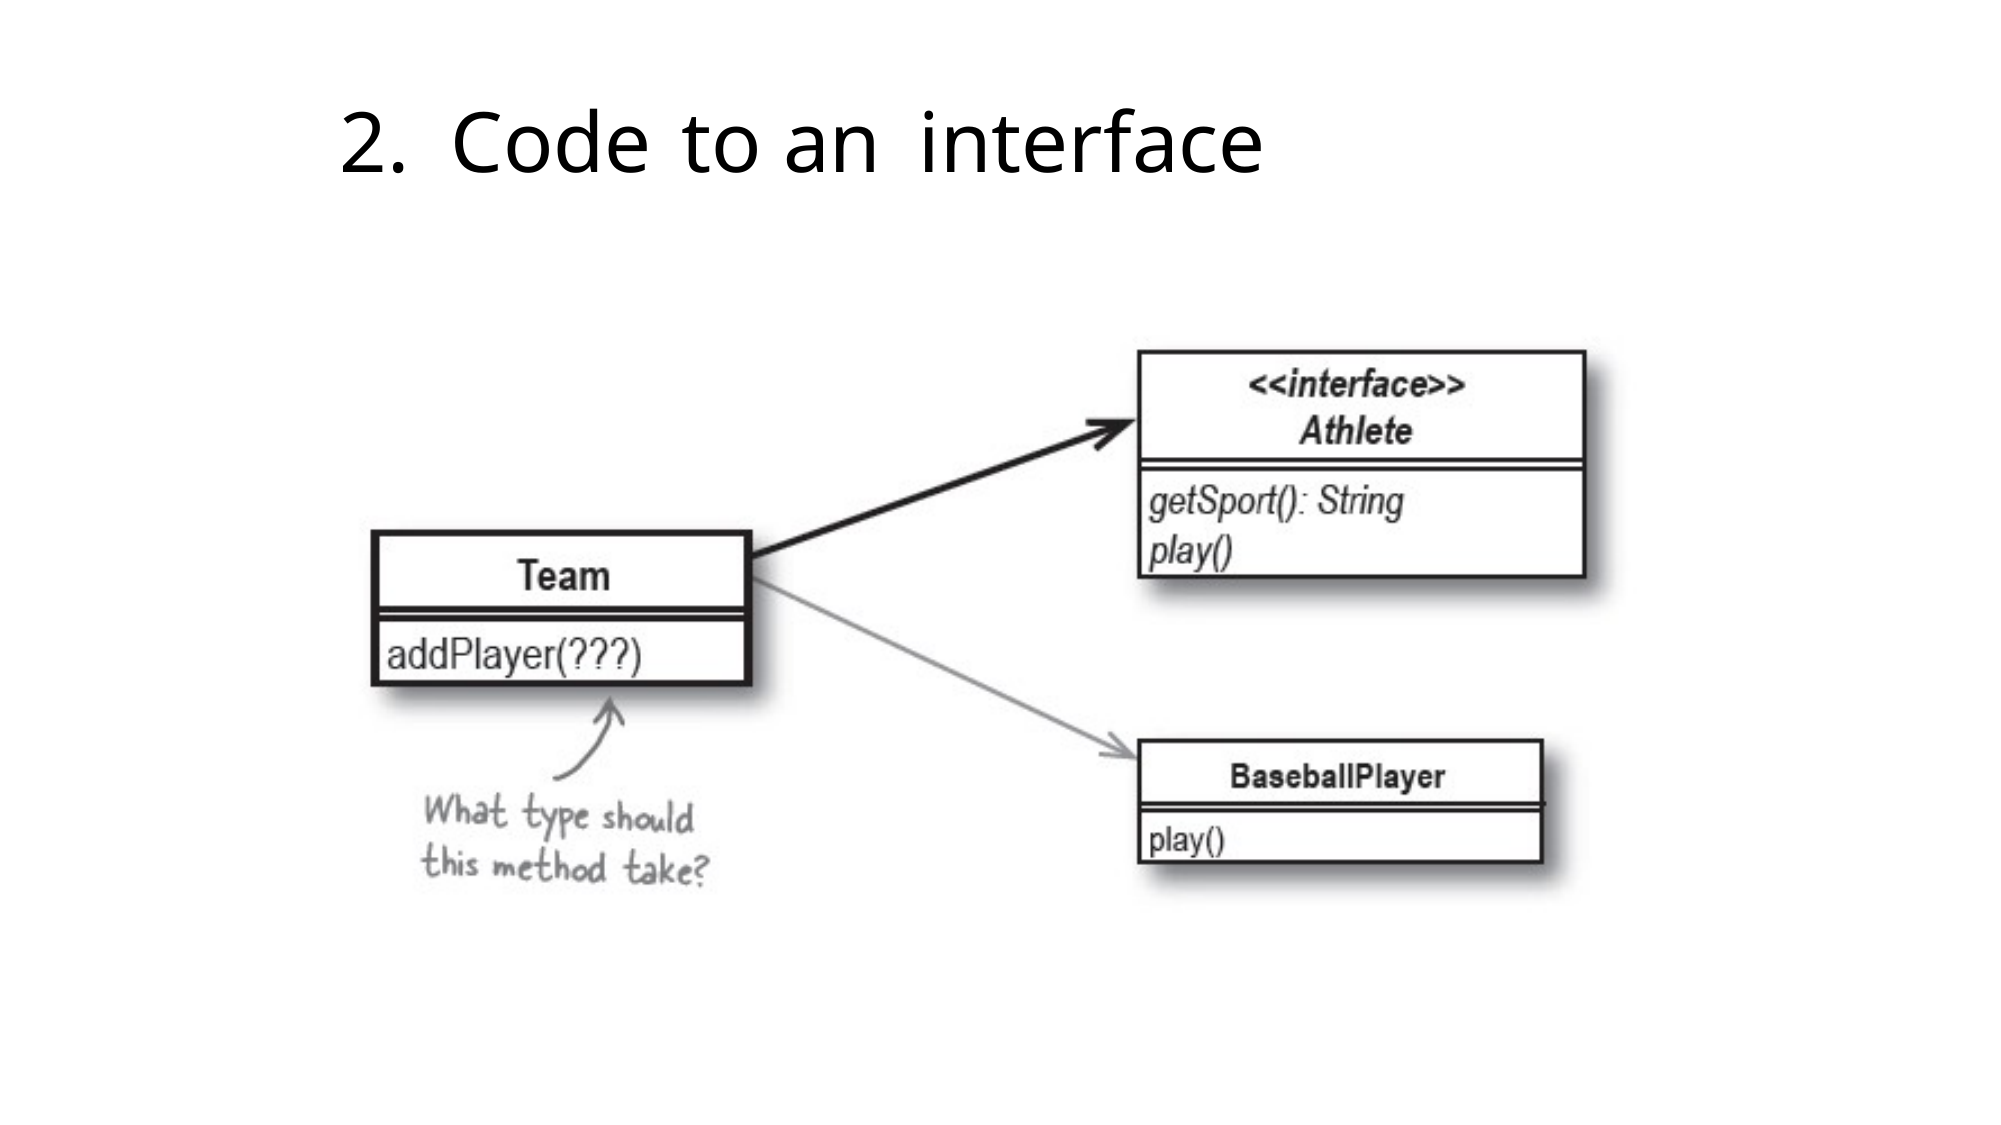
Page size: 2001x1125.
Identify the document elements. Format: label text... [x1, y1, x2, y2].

text_box [324, 265, 1675, 1002]
title 2. Code to an interface [337, 88, 1305, 265]
